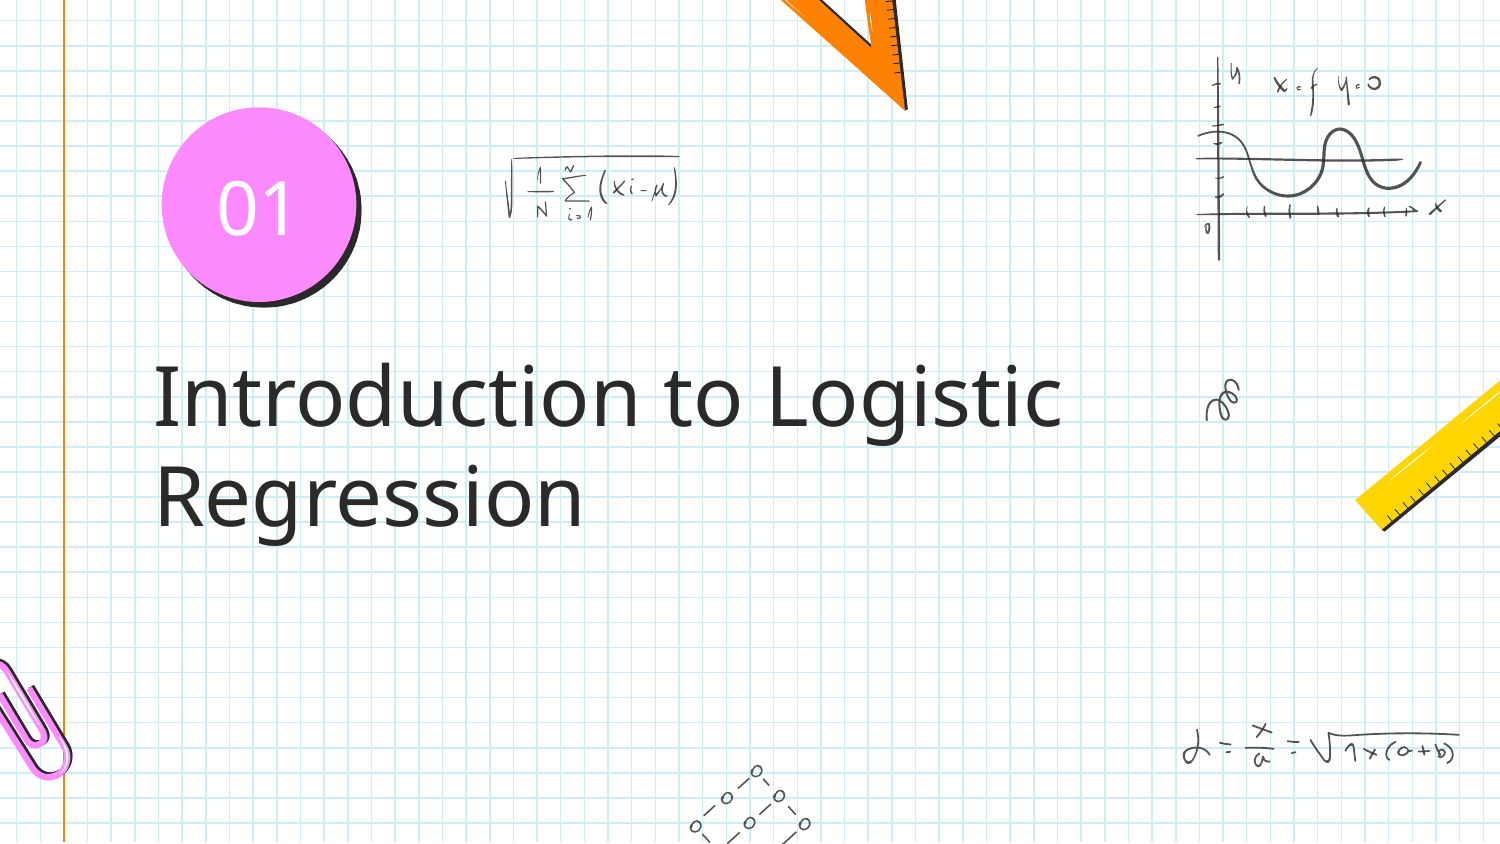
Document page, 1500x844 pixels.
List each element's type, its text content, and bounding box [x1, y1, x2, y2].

text_box [182, 107, 336, 144]
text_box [1195, 56, 1447, 262]
text_box [1205, 378, 1240, 422]
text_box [1181, 722, 1461, 768]
title Introduction to Logistic Regression [138, 328, 1119, 647]
title 01 [161, 144, 357, 266]
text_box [504, 154, 681, 221]
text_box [1341, 351, 1500, 508]
text_box [183, 266, 335, 303]
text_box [711, 0, 934, 92]
